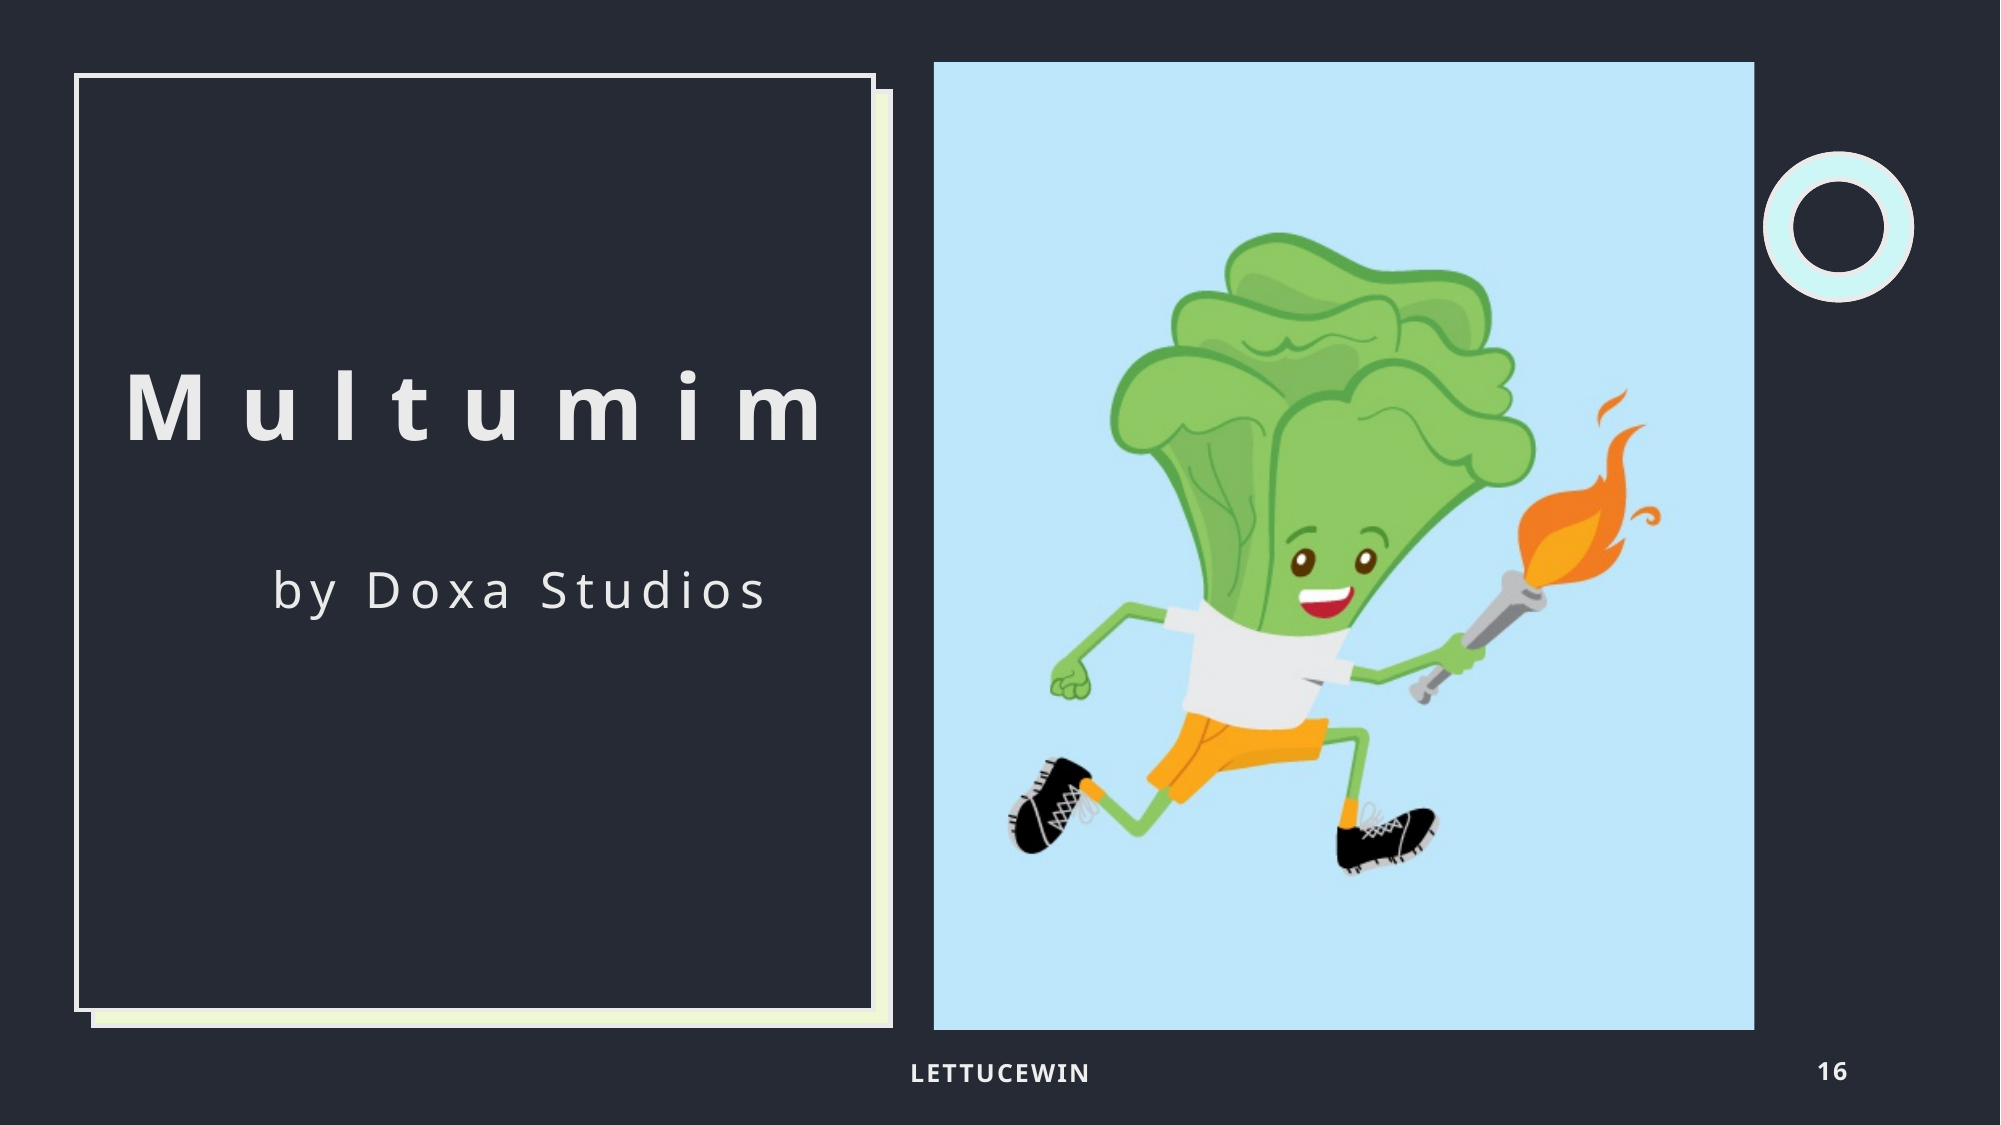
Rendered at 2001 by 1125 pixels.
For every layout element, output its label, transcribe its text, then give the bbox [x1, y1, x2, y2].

slide_number 16 [1412, 1042, 1863, 1103]
picture [933, 62, 1755, 1030]
subtitle by Doxa Studios [257, 550, 933, 807]
footer Lettucewin [662, 1042, 1338, 1103]
title Multumim [107, 248, 848, 776]
